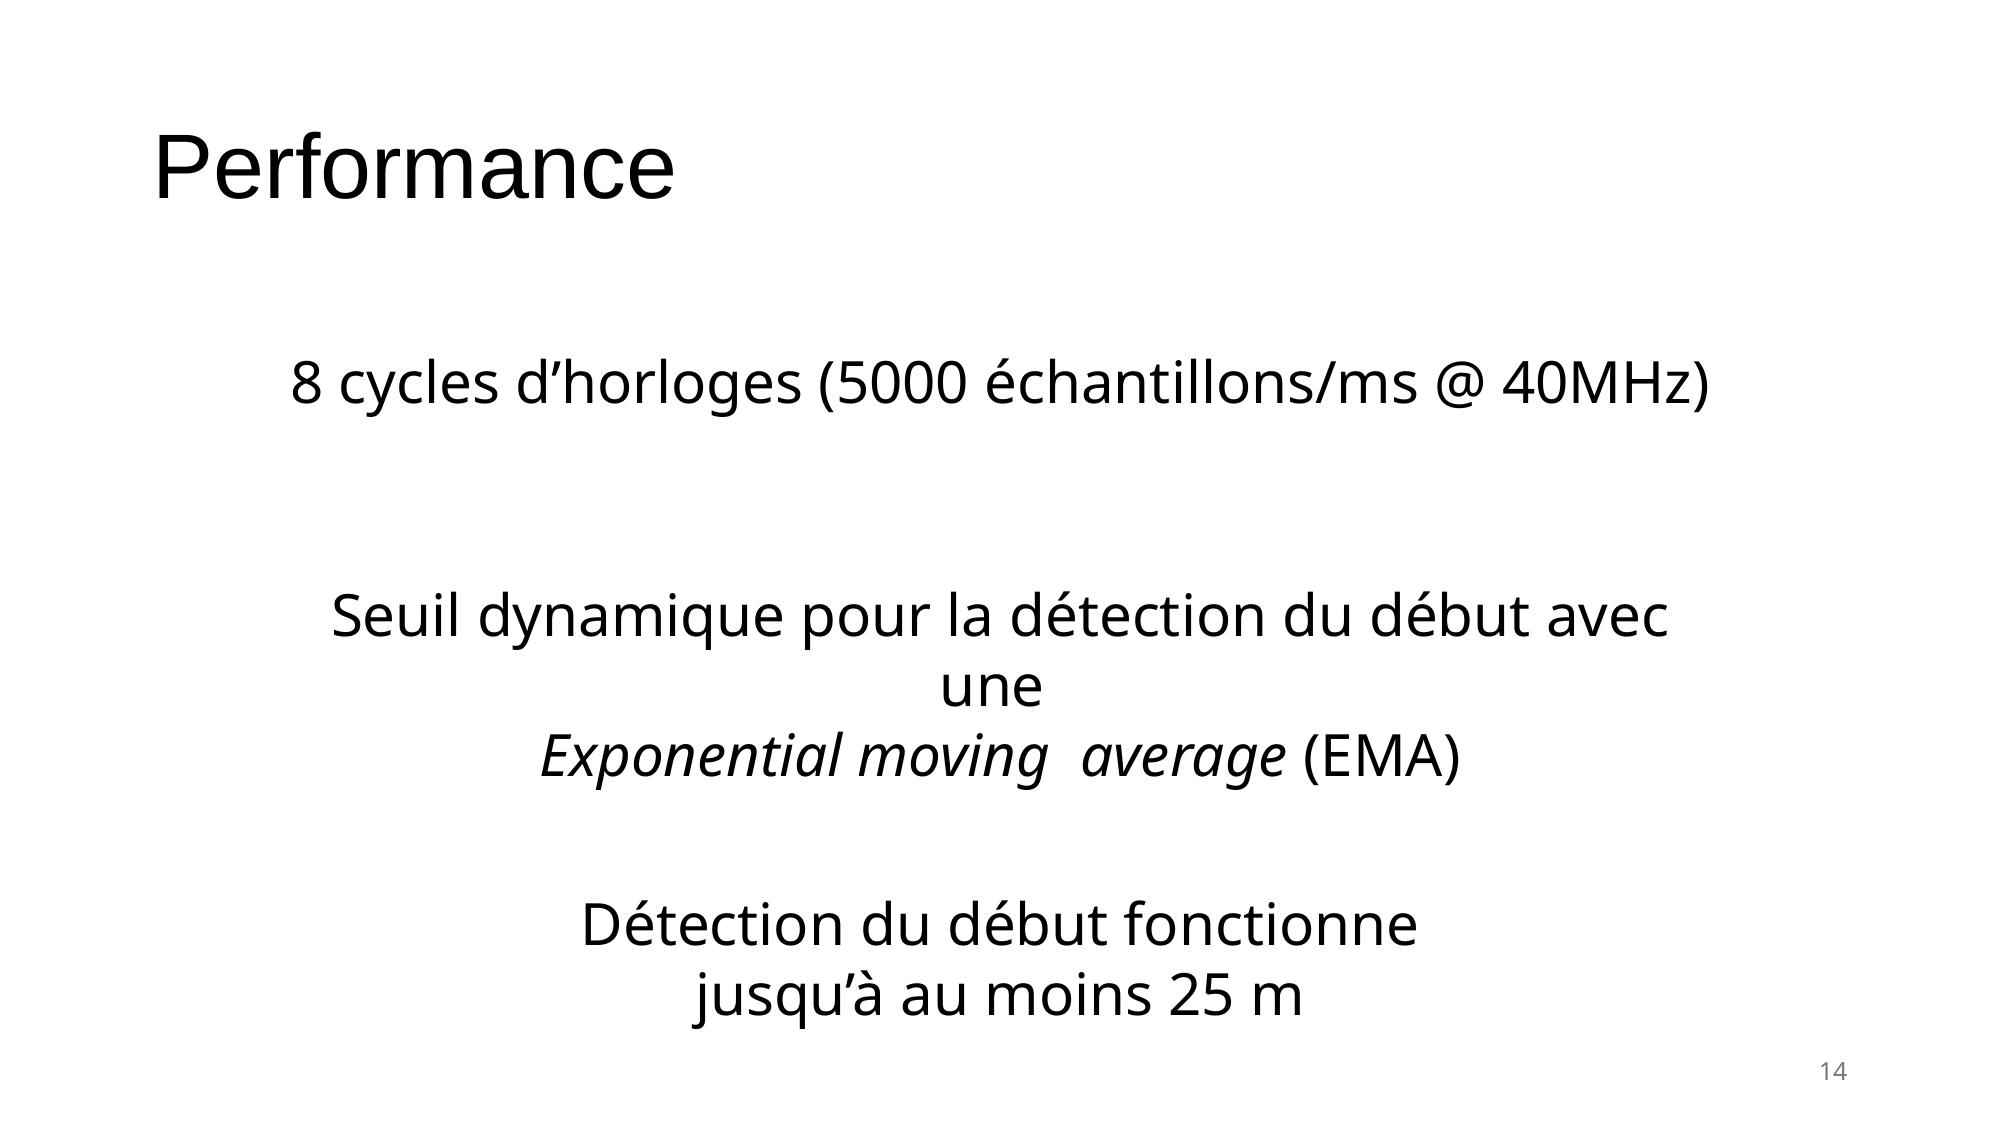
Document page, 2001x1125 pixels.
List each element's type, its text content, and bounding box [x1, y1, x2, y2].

slide_number 14 [1412, 1042, 1863, 1103]
text_box Détection du début fonctionne jusqu’à au moins 25 m [507, 879, 1493, 1035]
text_box 8 cycles d’horloges (5000 échantillons/ms @ 40MHz) [275, 338, 1725, 423]
text_box Seuil dynamique pour la détection du début avec une Exponential moving average (EMA) [281, 570, 1719, 796]
title Performance [137, 59, 1863, 278]
